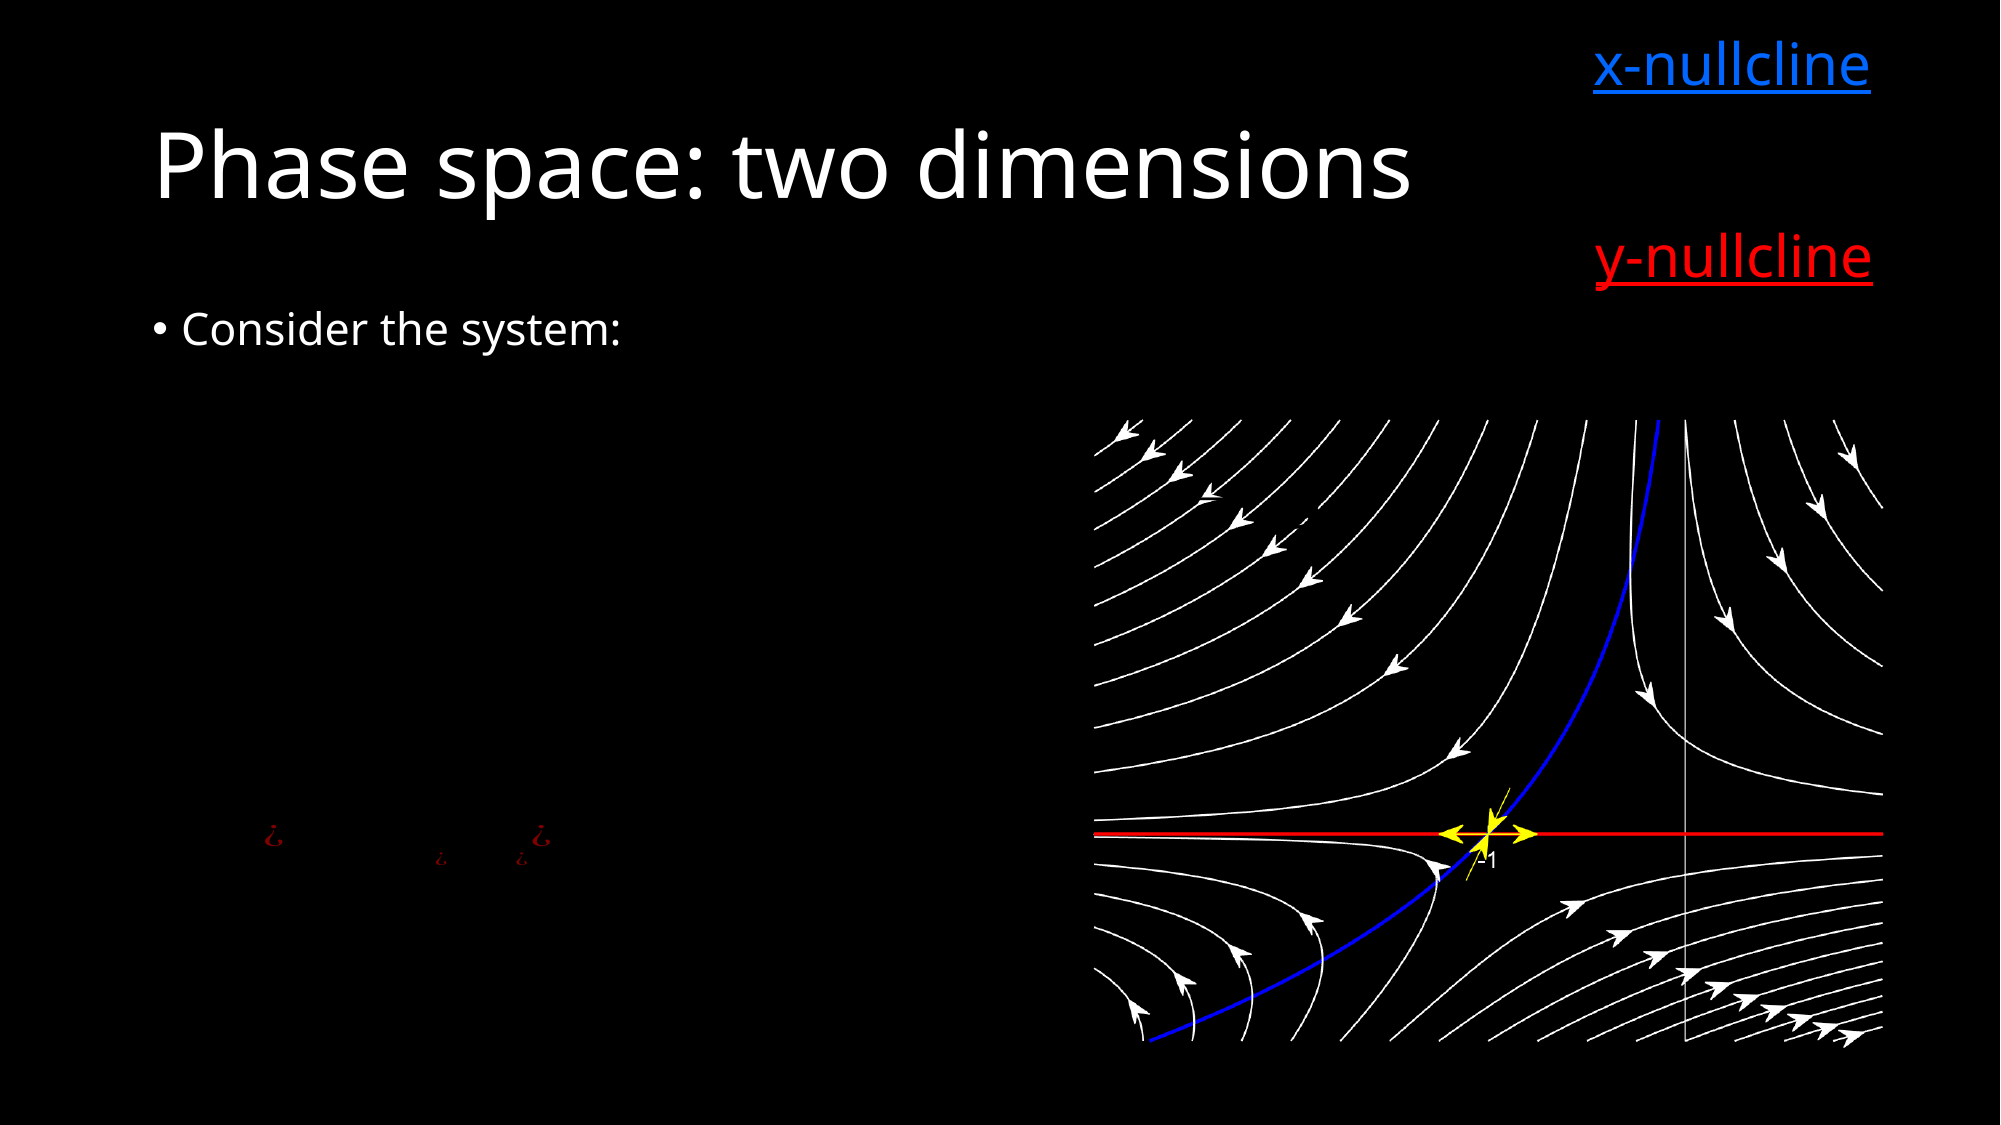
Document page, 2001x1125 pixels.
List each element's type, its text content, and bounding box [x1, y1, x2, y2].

list Consider the system: [137, 299, 729, 391]
title Phase space: two dimensions [137, 59, 1863, 278]
text_box x-nullcline [1578, 19, 1887, 105]
text_box y-nullcline [1581, 211, 1888, 297]
picture [961, 362, 1979, 1125]
